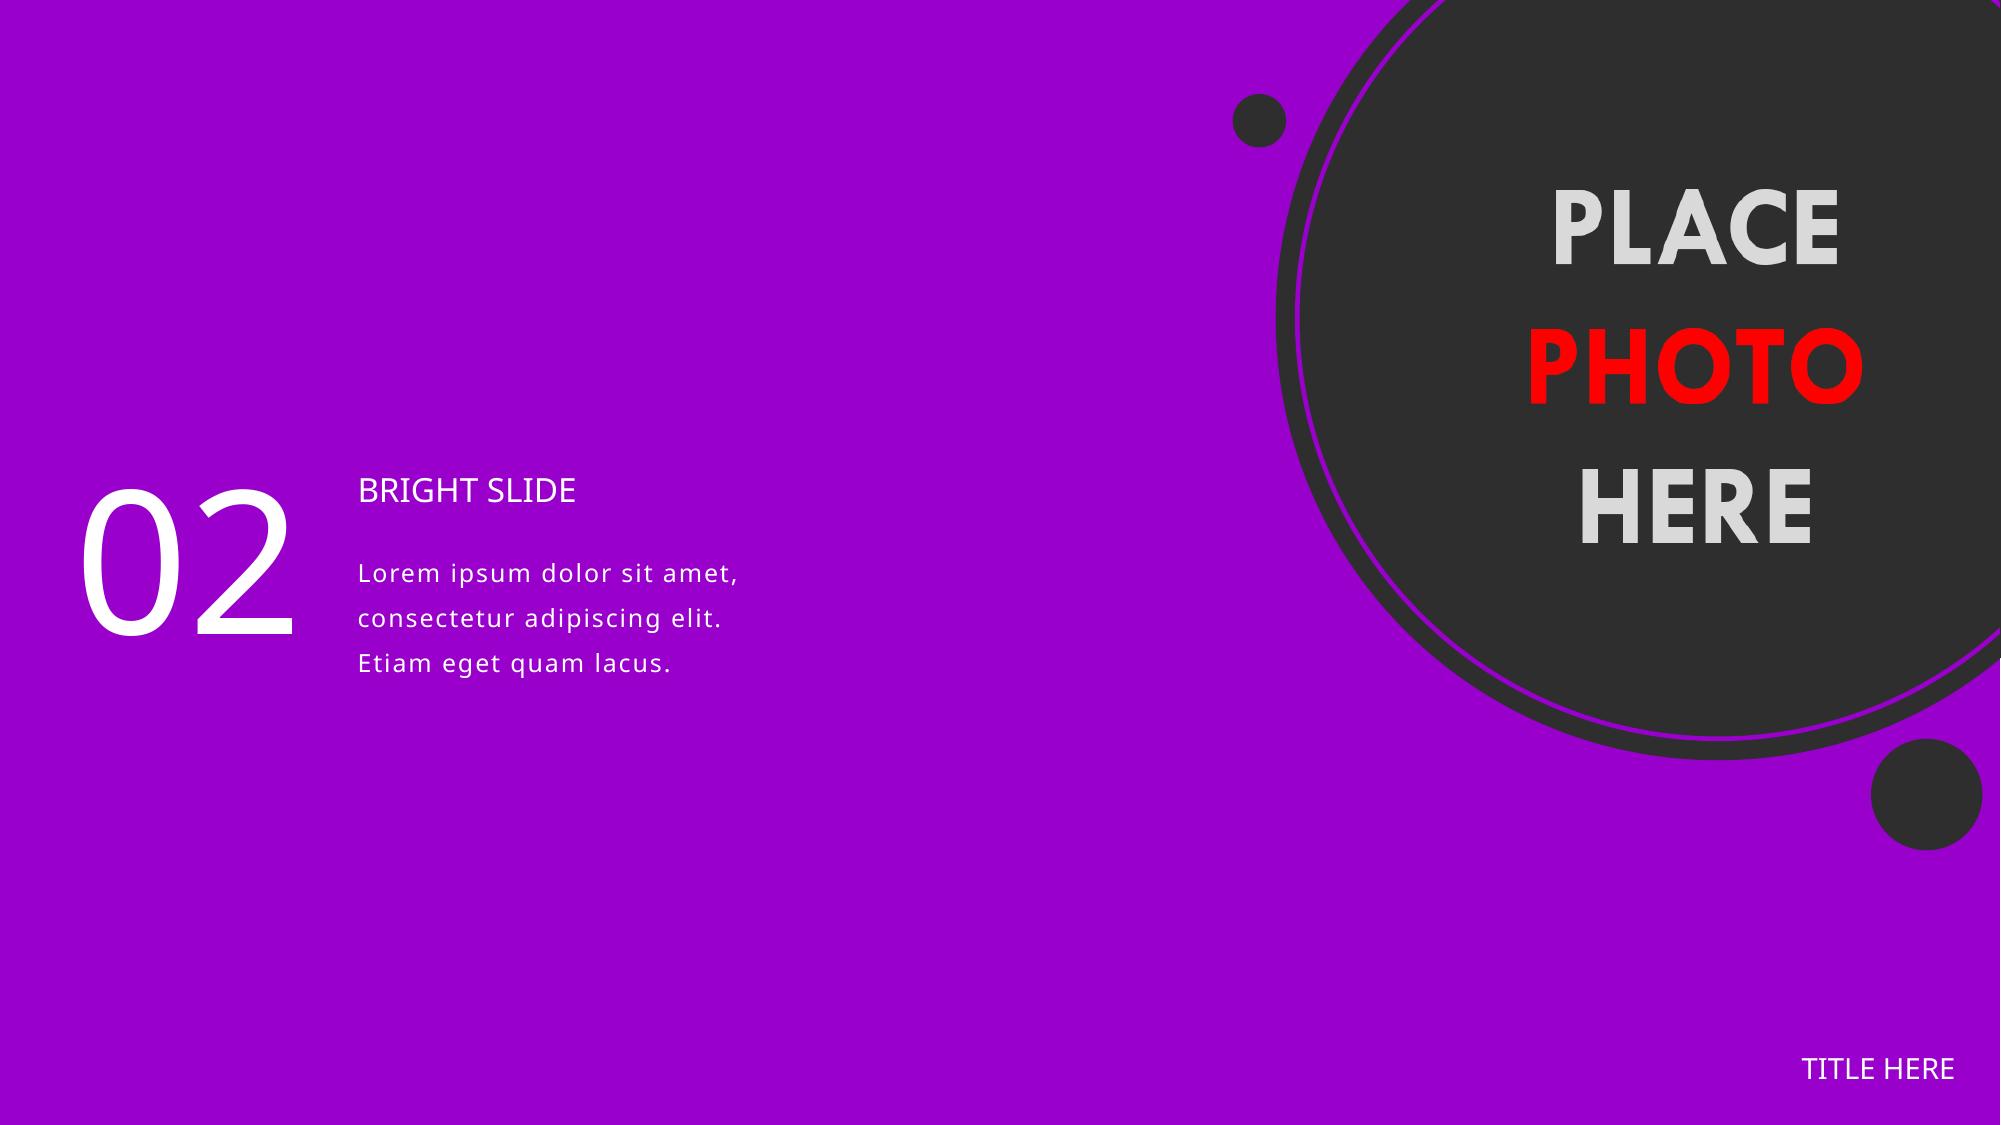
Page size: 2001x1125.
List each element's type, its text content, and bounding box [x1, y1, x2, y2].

text_box BRIGHT SLIDE [342, 461, 624, 516]
text_box [1274, 0, 2000, 762]
text_box [1231, 92, 1288, 149]
text_box [1869, 737, 1984, 852]
text_box TITLE HERE [1690, 1043, 1971, 1093]
text_box 02 [37, 426, 318, 682]
text_box Lorem ipsum dolor sit amet, consectetur adipiscing elit. Etiam eget quam lacus. [342, 535, 788, 685]
text_box [1296, 0, 2000, 740]
